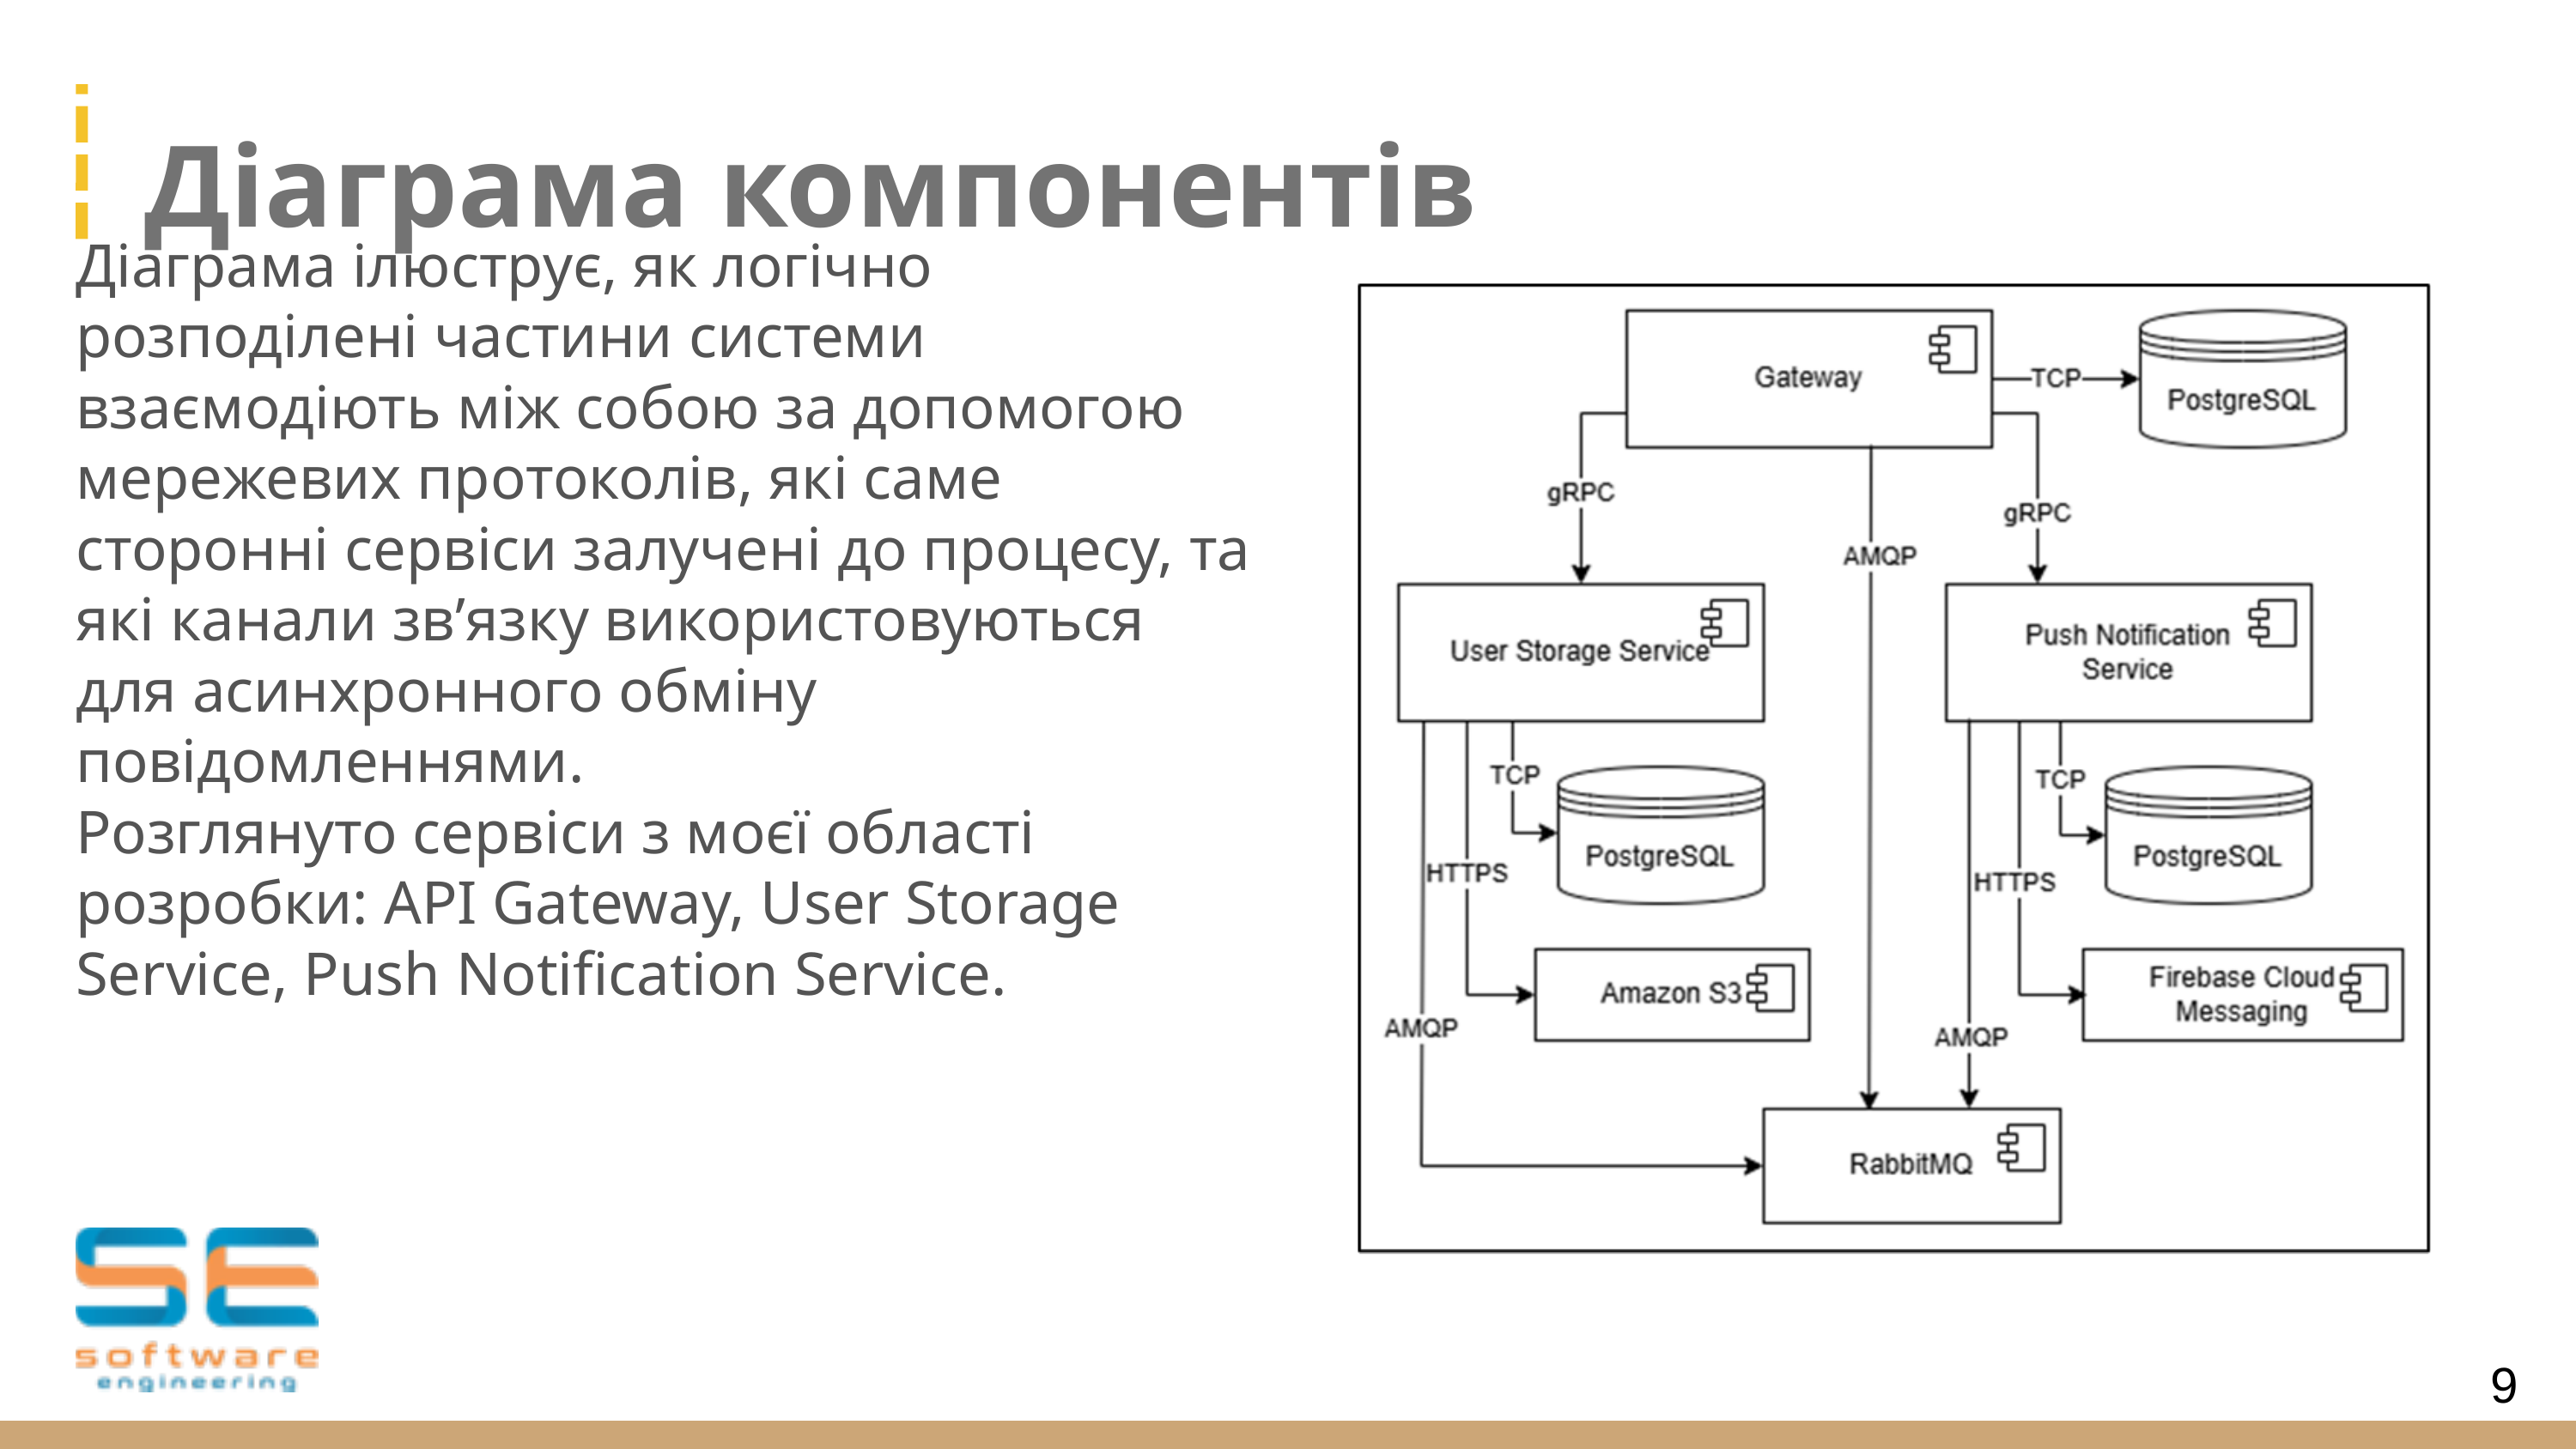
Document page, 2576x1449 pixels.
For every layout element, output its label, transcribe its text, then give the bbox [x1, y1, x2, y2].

text_box [1357, 282, 2432, 1254]
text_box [144, 65, 2570, 251]
text_box [76, 1228, 319, 1392]
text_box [75, 282, 1261, 1008]
text_box 9 [2490, 1353, 2576, 1414]
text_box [0, 1421, 2576, 1449]
